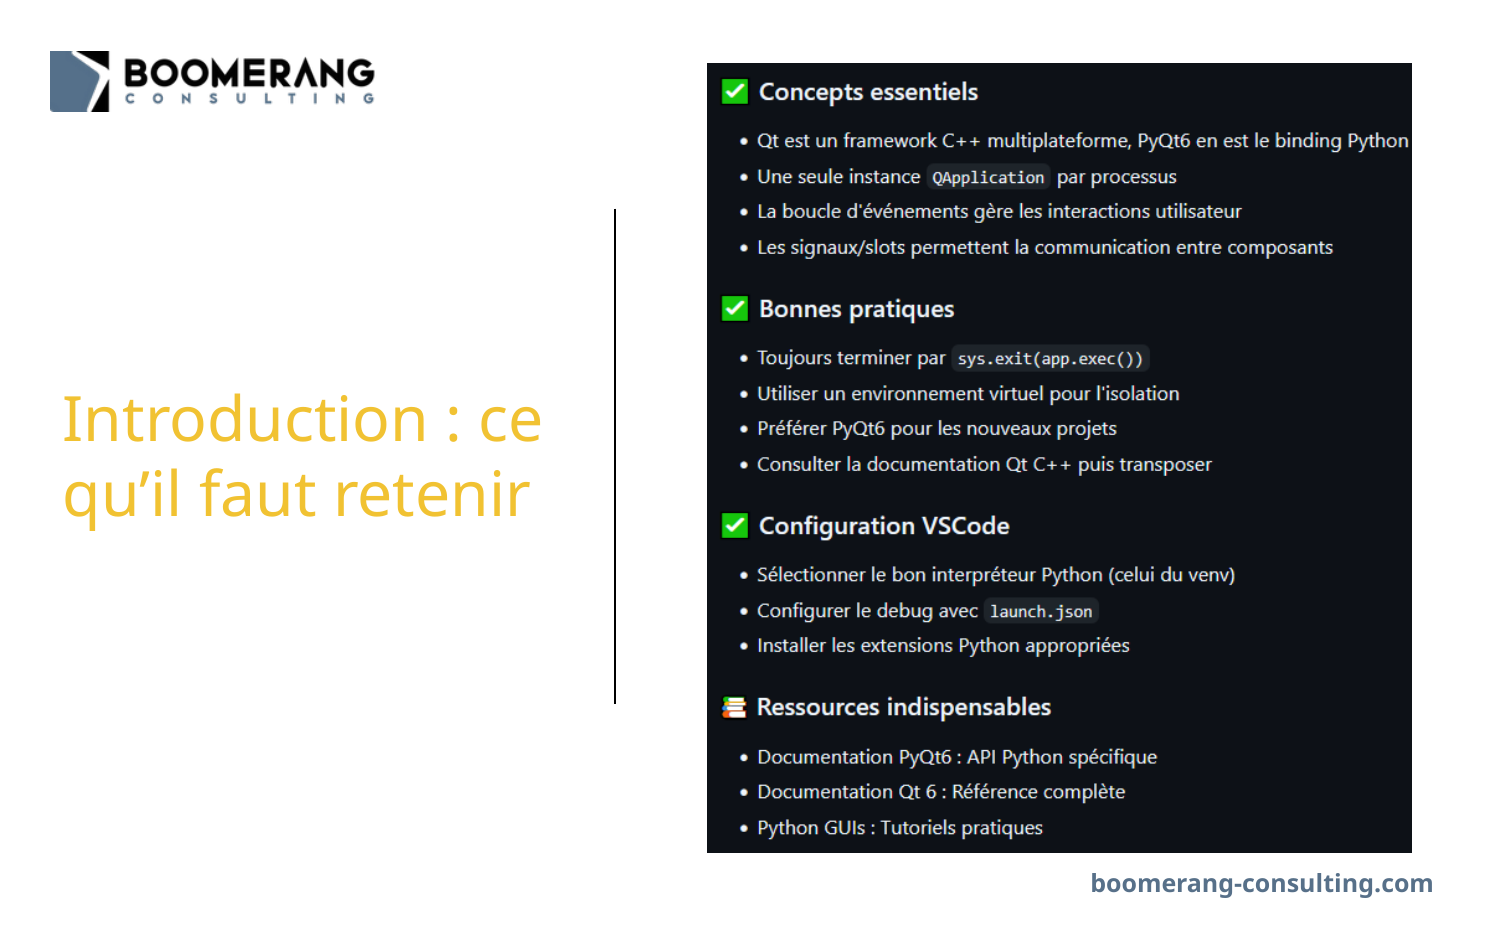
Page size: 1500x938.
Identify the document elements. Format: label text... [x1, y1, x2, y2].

picture [707, 63, 1412, 854]
title Introduction : ce qu’il faut retenir [47, 55, 589, 853]
picture [50, 51, 389, 55]
